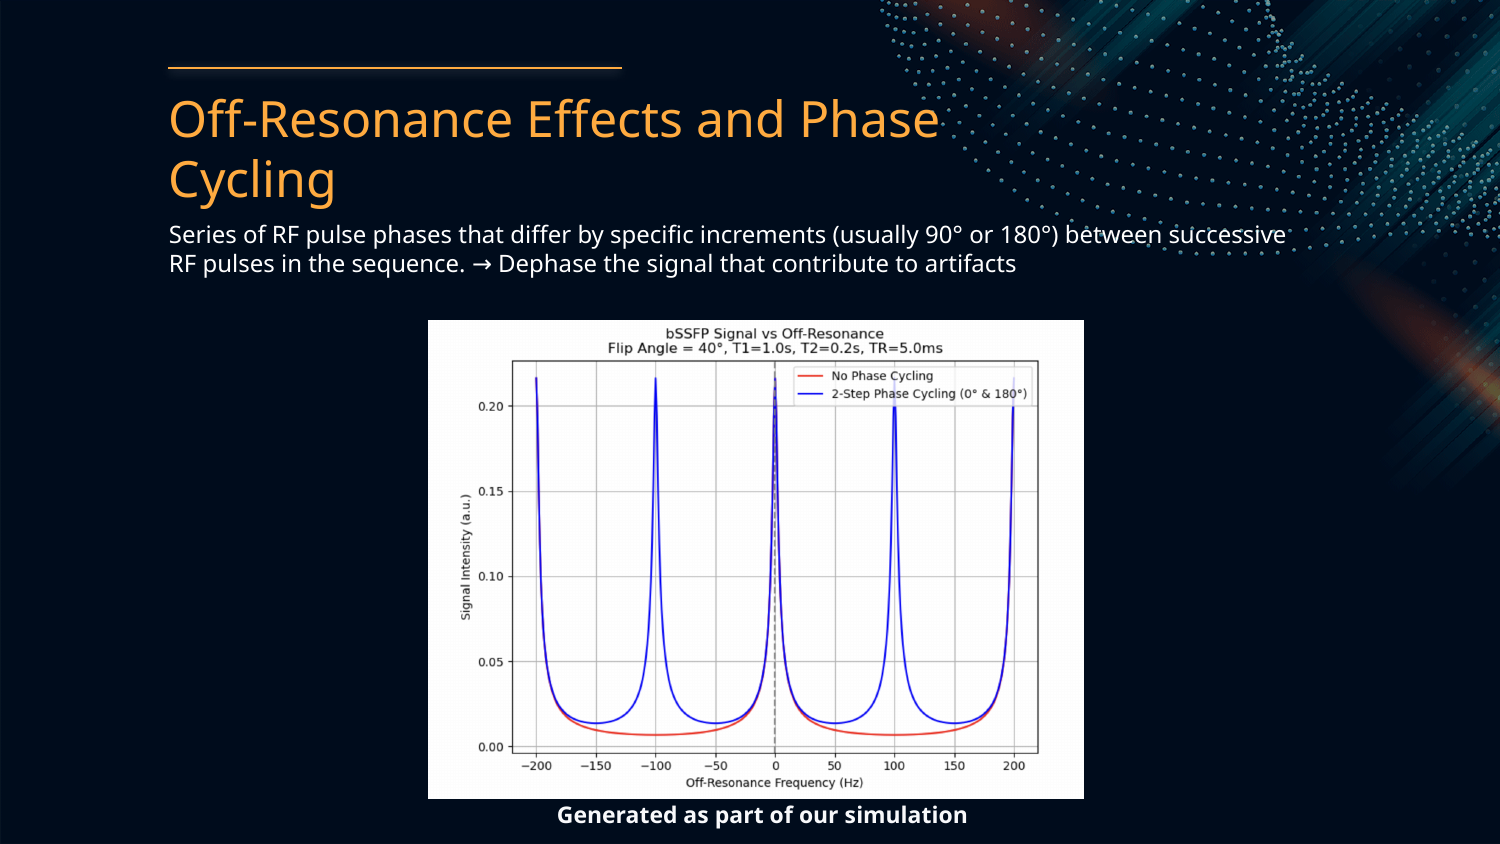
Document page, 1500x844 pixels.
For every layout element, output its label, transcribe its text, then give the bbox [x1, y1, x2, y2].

title Off-Resonance Effects and Phase Cycling [153, 72, 1095, 204]
picture [427, 320, 1084, 799]
text_box Generated as part of our simulation [516, 807, 1009, 844]
text_box [0, 0, 1500, 844]
list Series of RF pulse phases that differ by specific increments (usually 90° or 180°) between successive RF pulses in the sequence. → Dephase the signal that contribute to artifacts [153, 204, 1331, 703]
